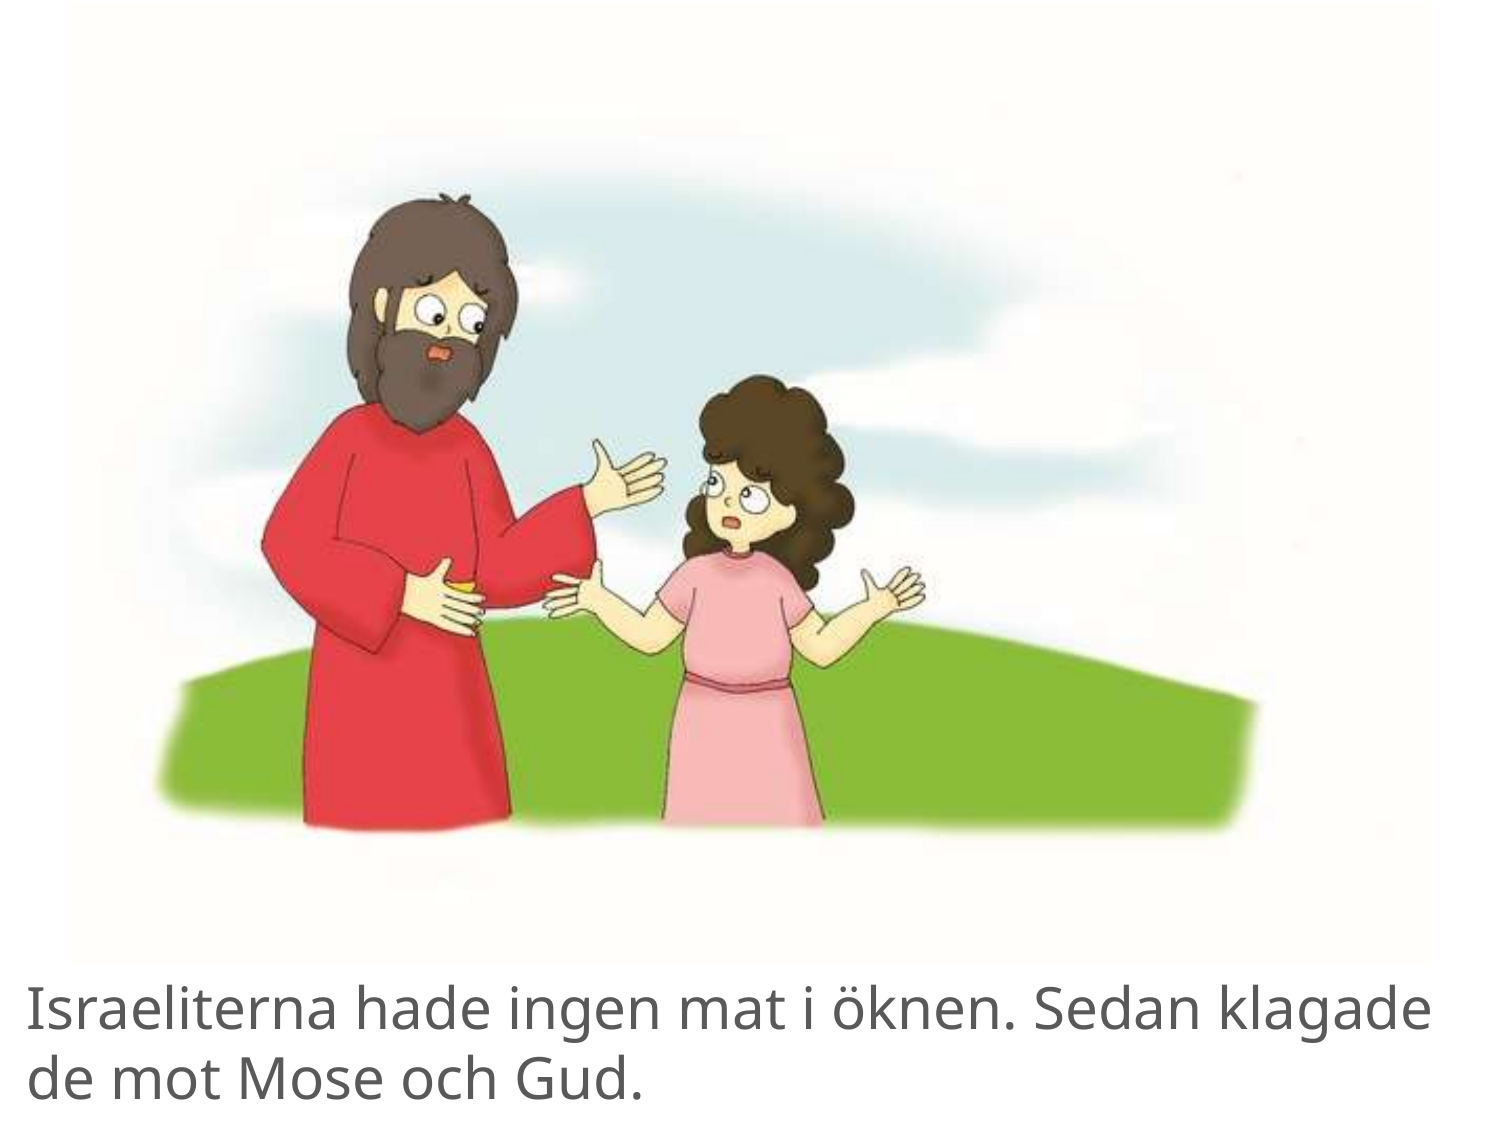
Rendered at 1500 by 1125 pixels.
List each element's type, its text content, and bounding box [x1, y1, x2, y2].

text_box Israeliterna hade ingen mat i öknen. Sedan klagade de mot Mose och Gud. [11, 964, 1483, 1119]
picture [69, 1, 1431, 965]
